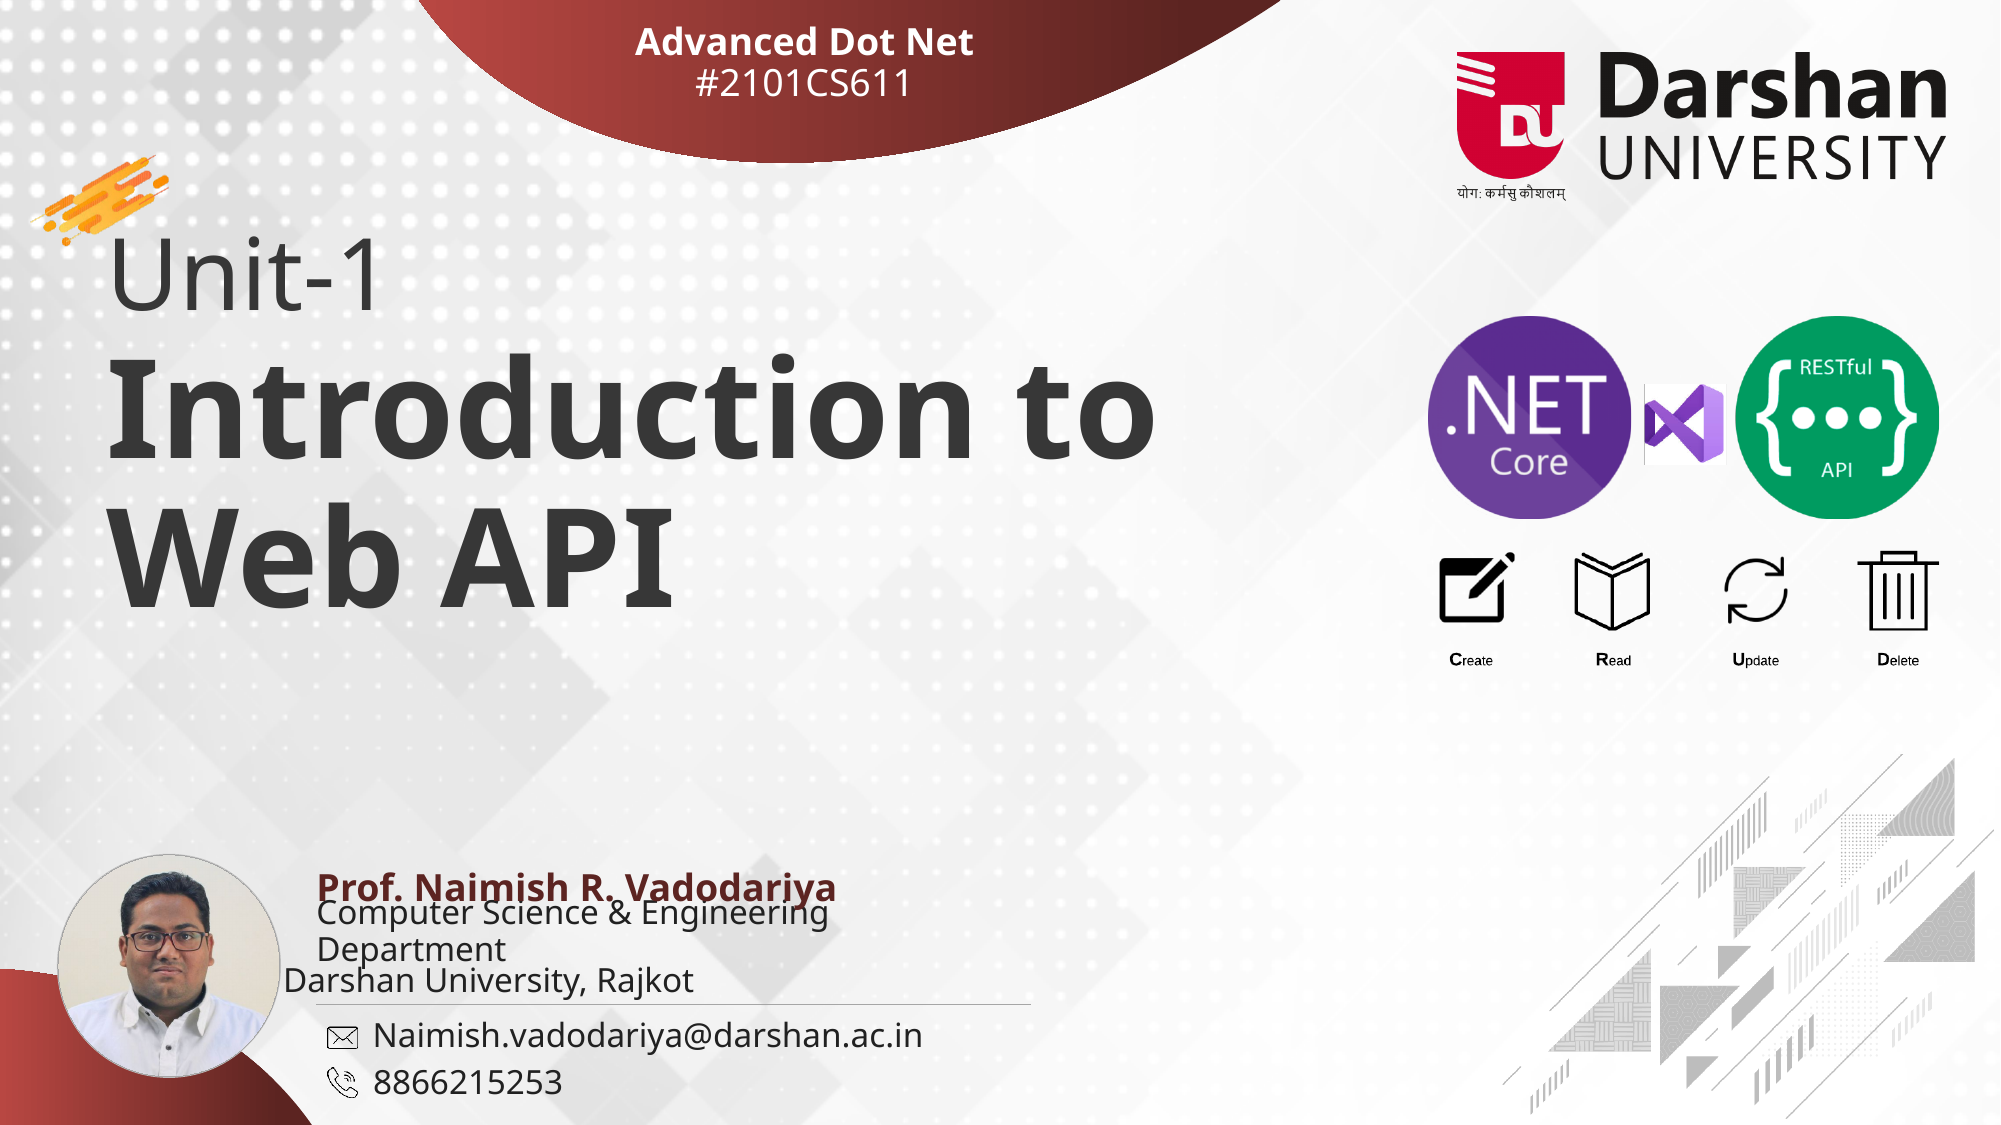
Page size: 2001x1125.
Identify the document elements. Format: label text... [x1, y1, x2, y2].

picture [327, 1022, 357, 1053]
list Advanced Dot Net #2101CS611 [423, 3, 1186, 124]
picture [1457, 52, 1946, 201]
list Prof. Naimish R. Vadodariya [301, 865, 1217, 913]
list Computer Science & Engineering Department [301, 913, 932, 956]
list Naimish.vadodariya@darshan.ac.in [357, 1013, 971, 1061]
picture [10, 137, 189, 265]
list 8866215253 [358, 1059, 972, 1108]
picture [327, 1067, 358, 1098]
picture [1292, 279, 2001, 721]
title Unit-1 Introduction to Web API [91, 184, 1246, 675]
picture [57, 854, 280, 1077]
